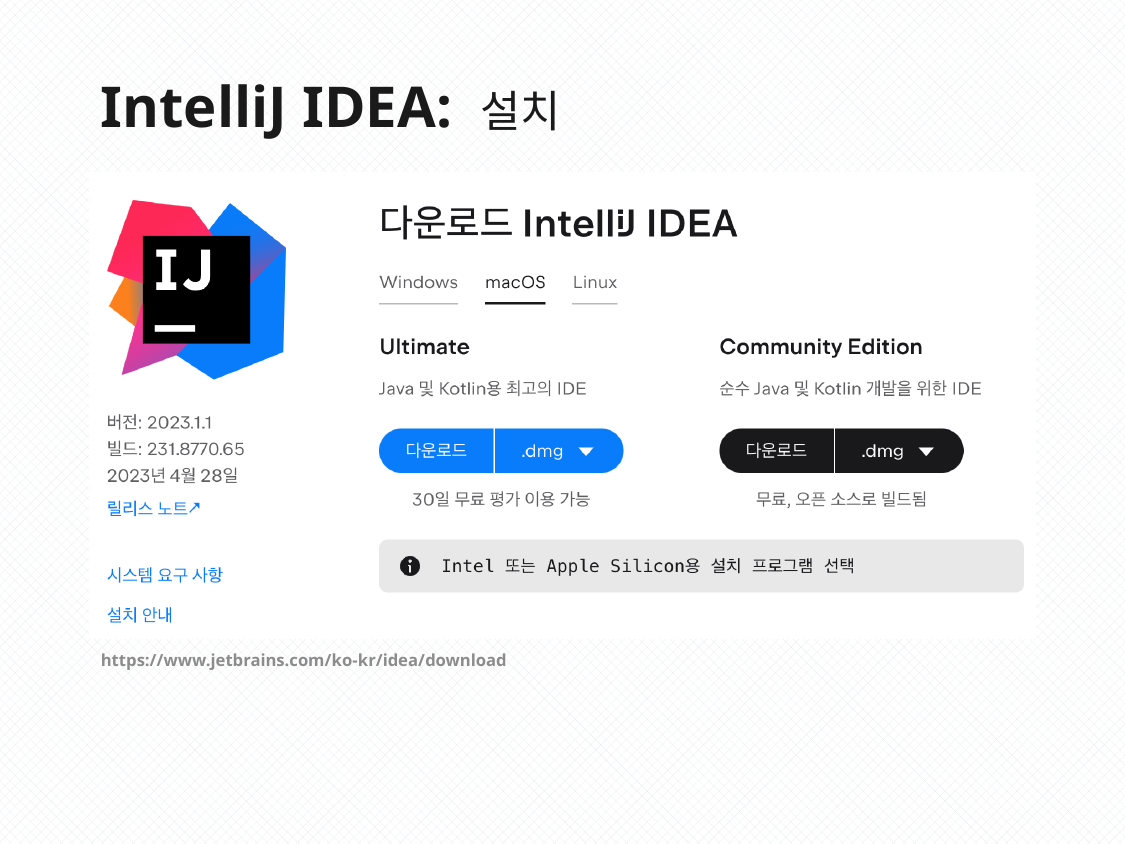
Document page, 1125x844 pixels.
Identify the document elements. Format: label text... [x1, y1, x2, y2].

text_box IntelliJ IDEA: 설치 [89, 50, 1036, 150]
text_box https://www.jetbrains.com/ko-kr/idea/download [89, 645, 1036, 705]
picture [89, 172, 1036, 639]
